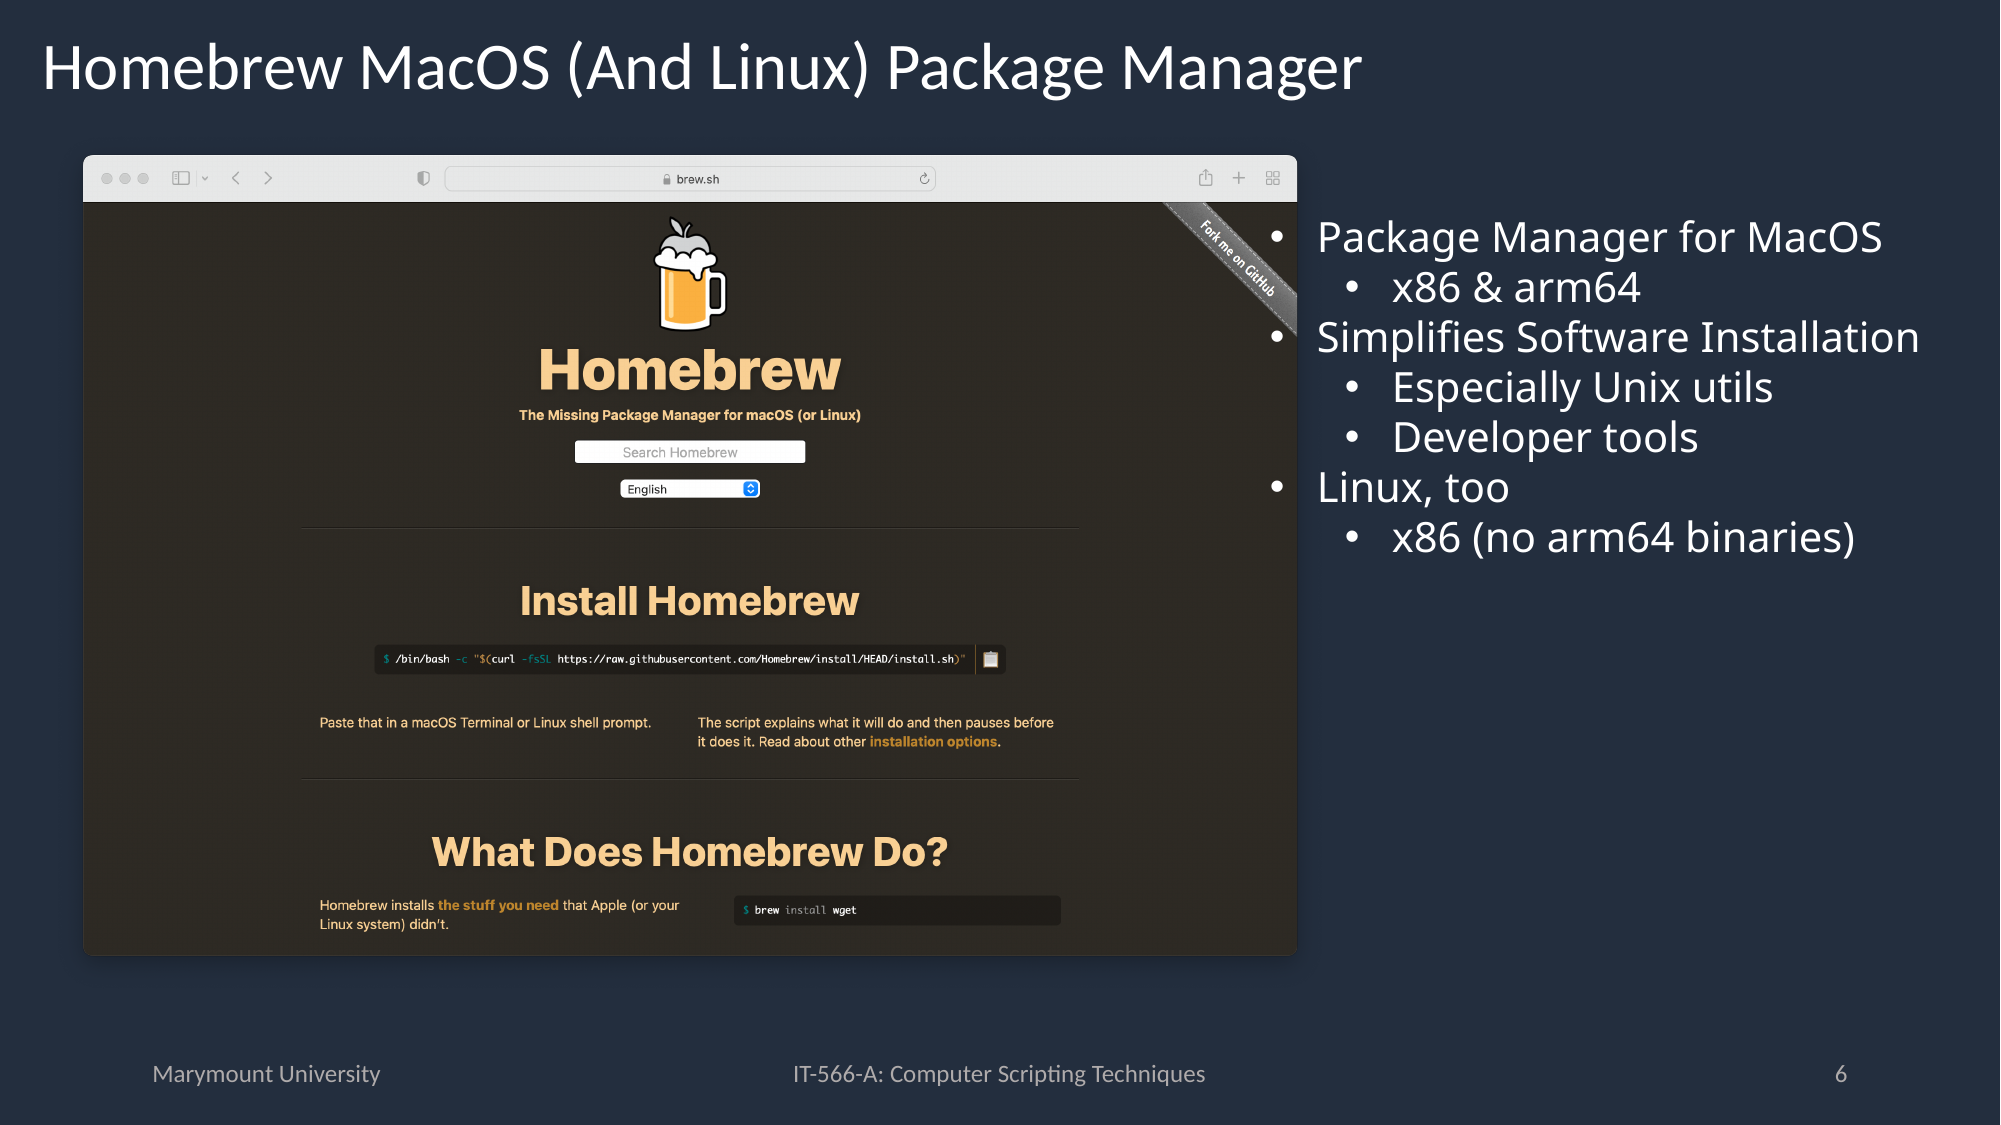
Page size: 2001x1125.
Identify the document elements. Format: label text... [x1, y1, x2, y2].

text_box Package Manager for MacOS x86 & arm64 Simplifies Software Installation Especially Unix utils Developer tools Linux, too x86 (no arm64 binaries) [1328, 203, 1936, 619]
picture [52, 131, 1328, 994]
title Homebrew MacOS (And Linux) Package Manager [27, 22, 1977, 115]
slide_number Marymount University [137, 1042, 588, 1103]
slide_number 6 [1412, 1042, 1863, 1103]
footer IT-566-A: Computer Scripting Techniques [662, 1042, 1338, 1103]
